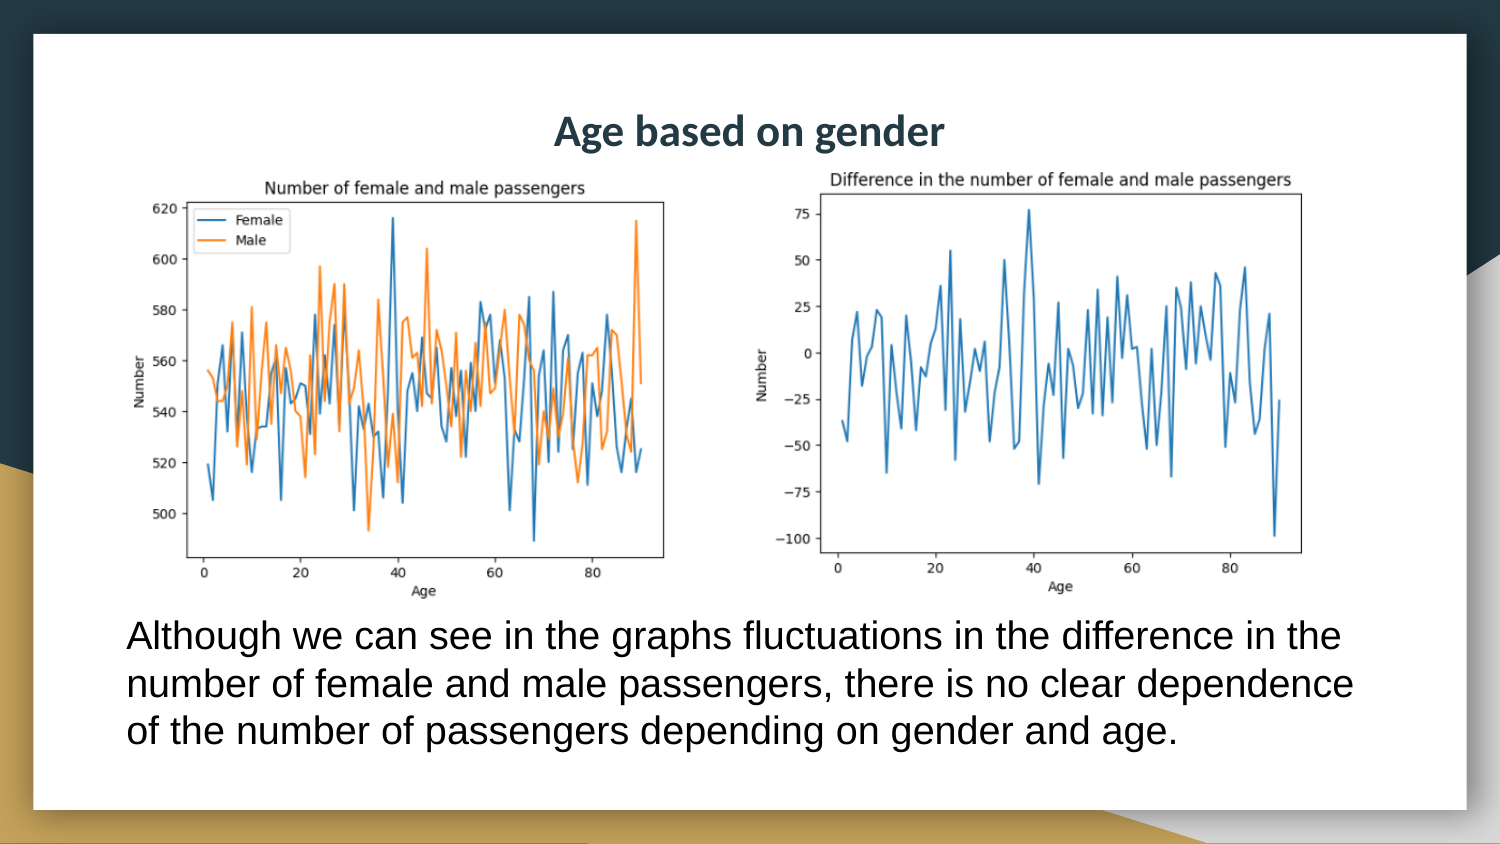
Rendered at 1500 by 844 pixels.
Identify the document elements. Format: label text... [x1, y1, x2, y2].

text_box Although we can see in the graphs fluctuations in the difference in the number of female and male passengers, there is no clear dependence of the number of passengers depending on gender and age. [111, 595, 1389, 766]
list Age based on gender [134, 78, 1366, 171]
picture [134, 170, 677, 606]
picture [749, 170, 1316, 606]
